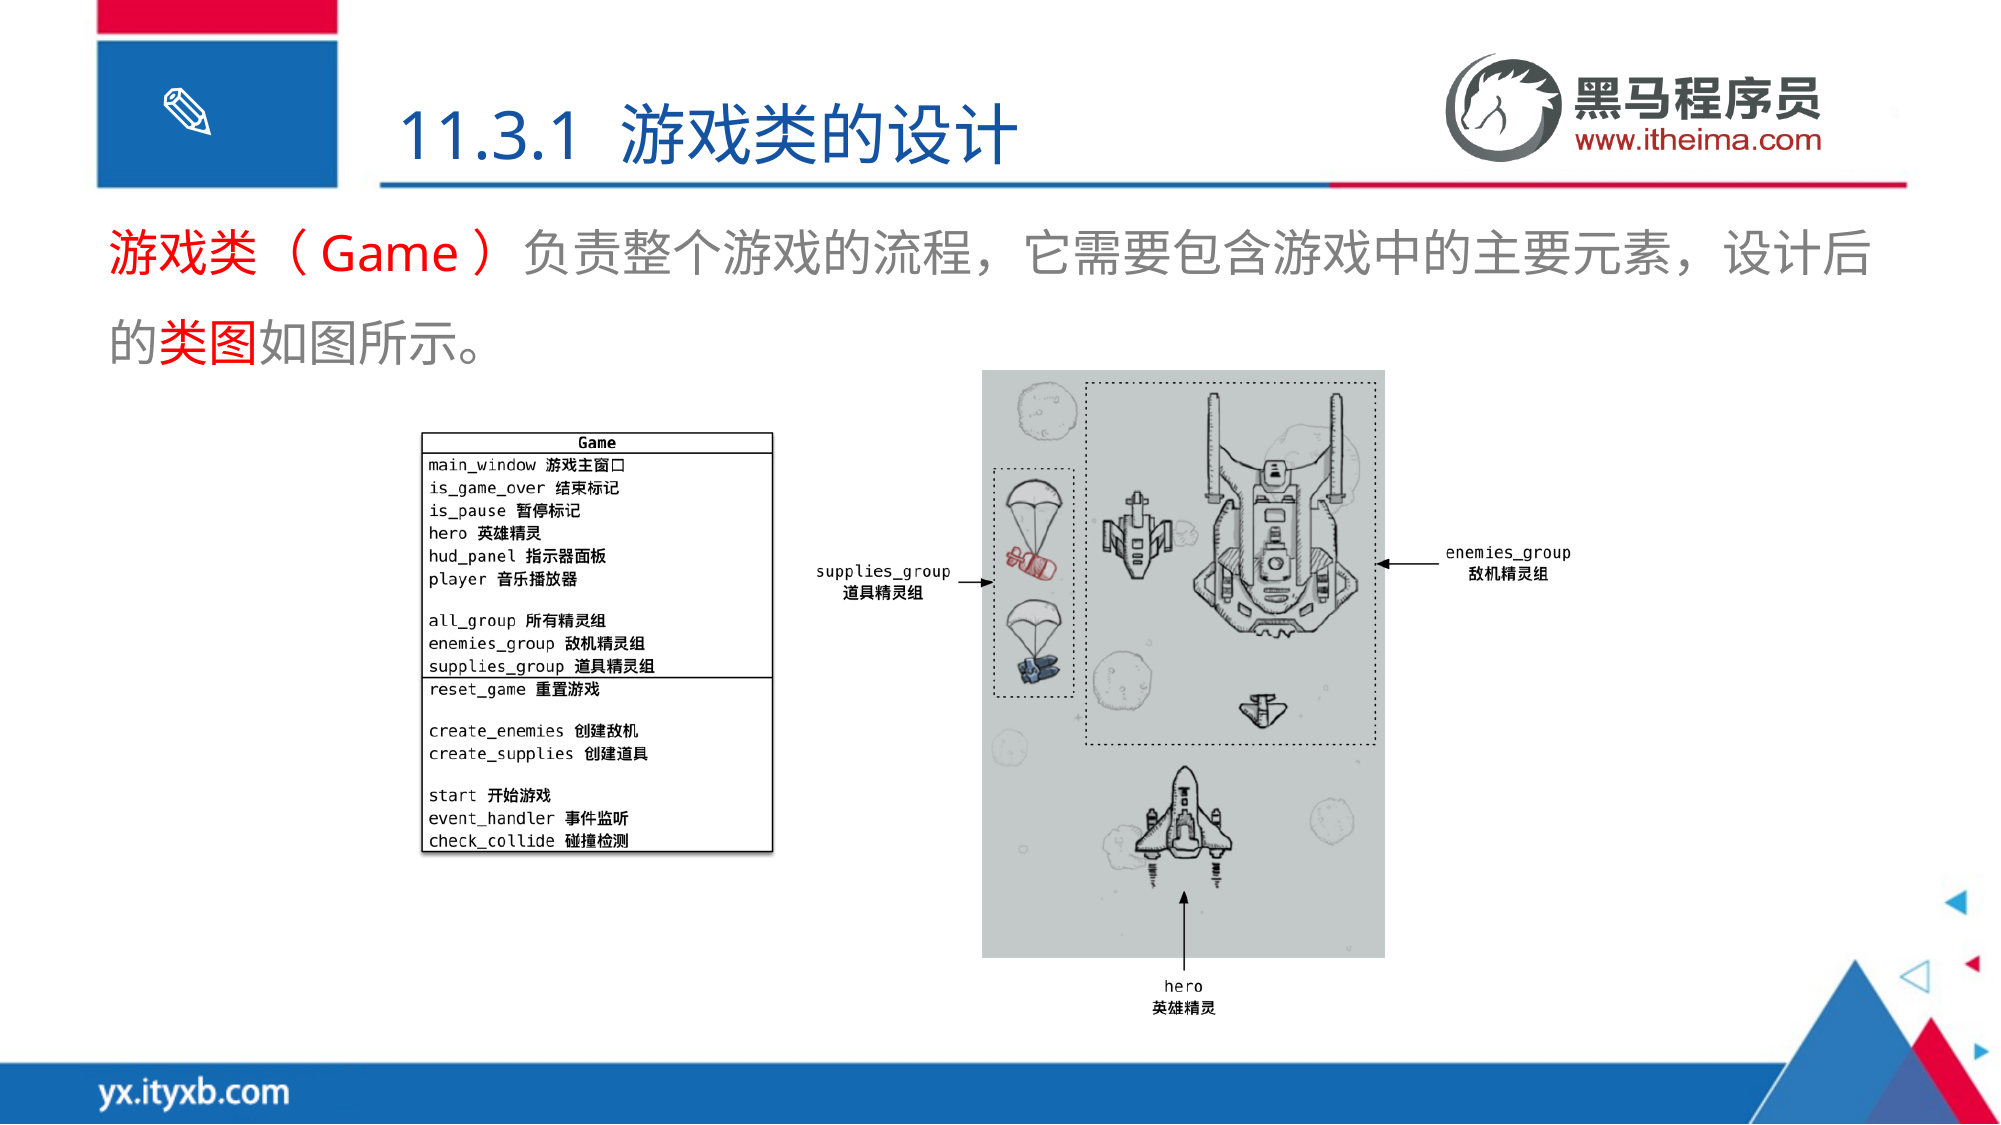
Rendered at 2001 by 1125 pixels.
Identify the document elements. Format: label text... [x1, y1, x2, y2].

text_box 11.3.1 游戏类的设计 [382, 94, 1754, 182]
picture [0, 0, 2000, 1124]
text_box 游戏类（Game）负责整个游戏的流程，它需要包含游戏中的主要元素，设计后的类图如图所示。 [93, 183, 1901, 379]
